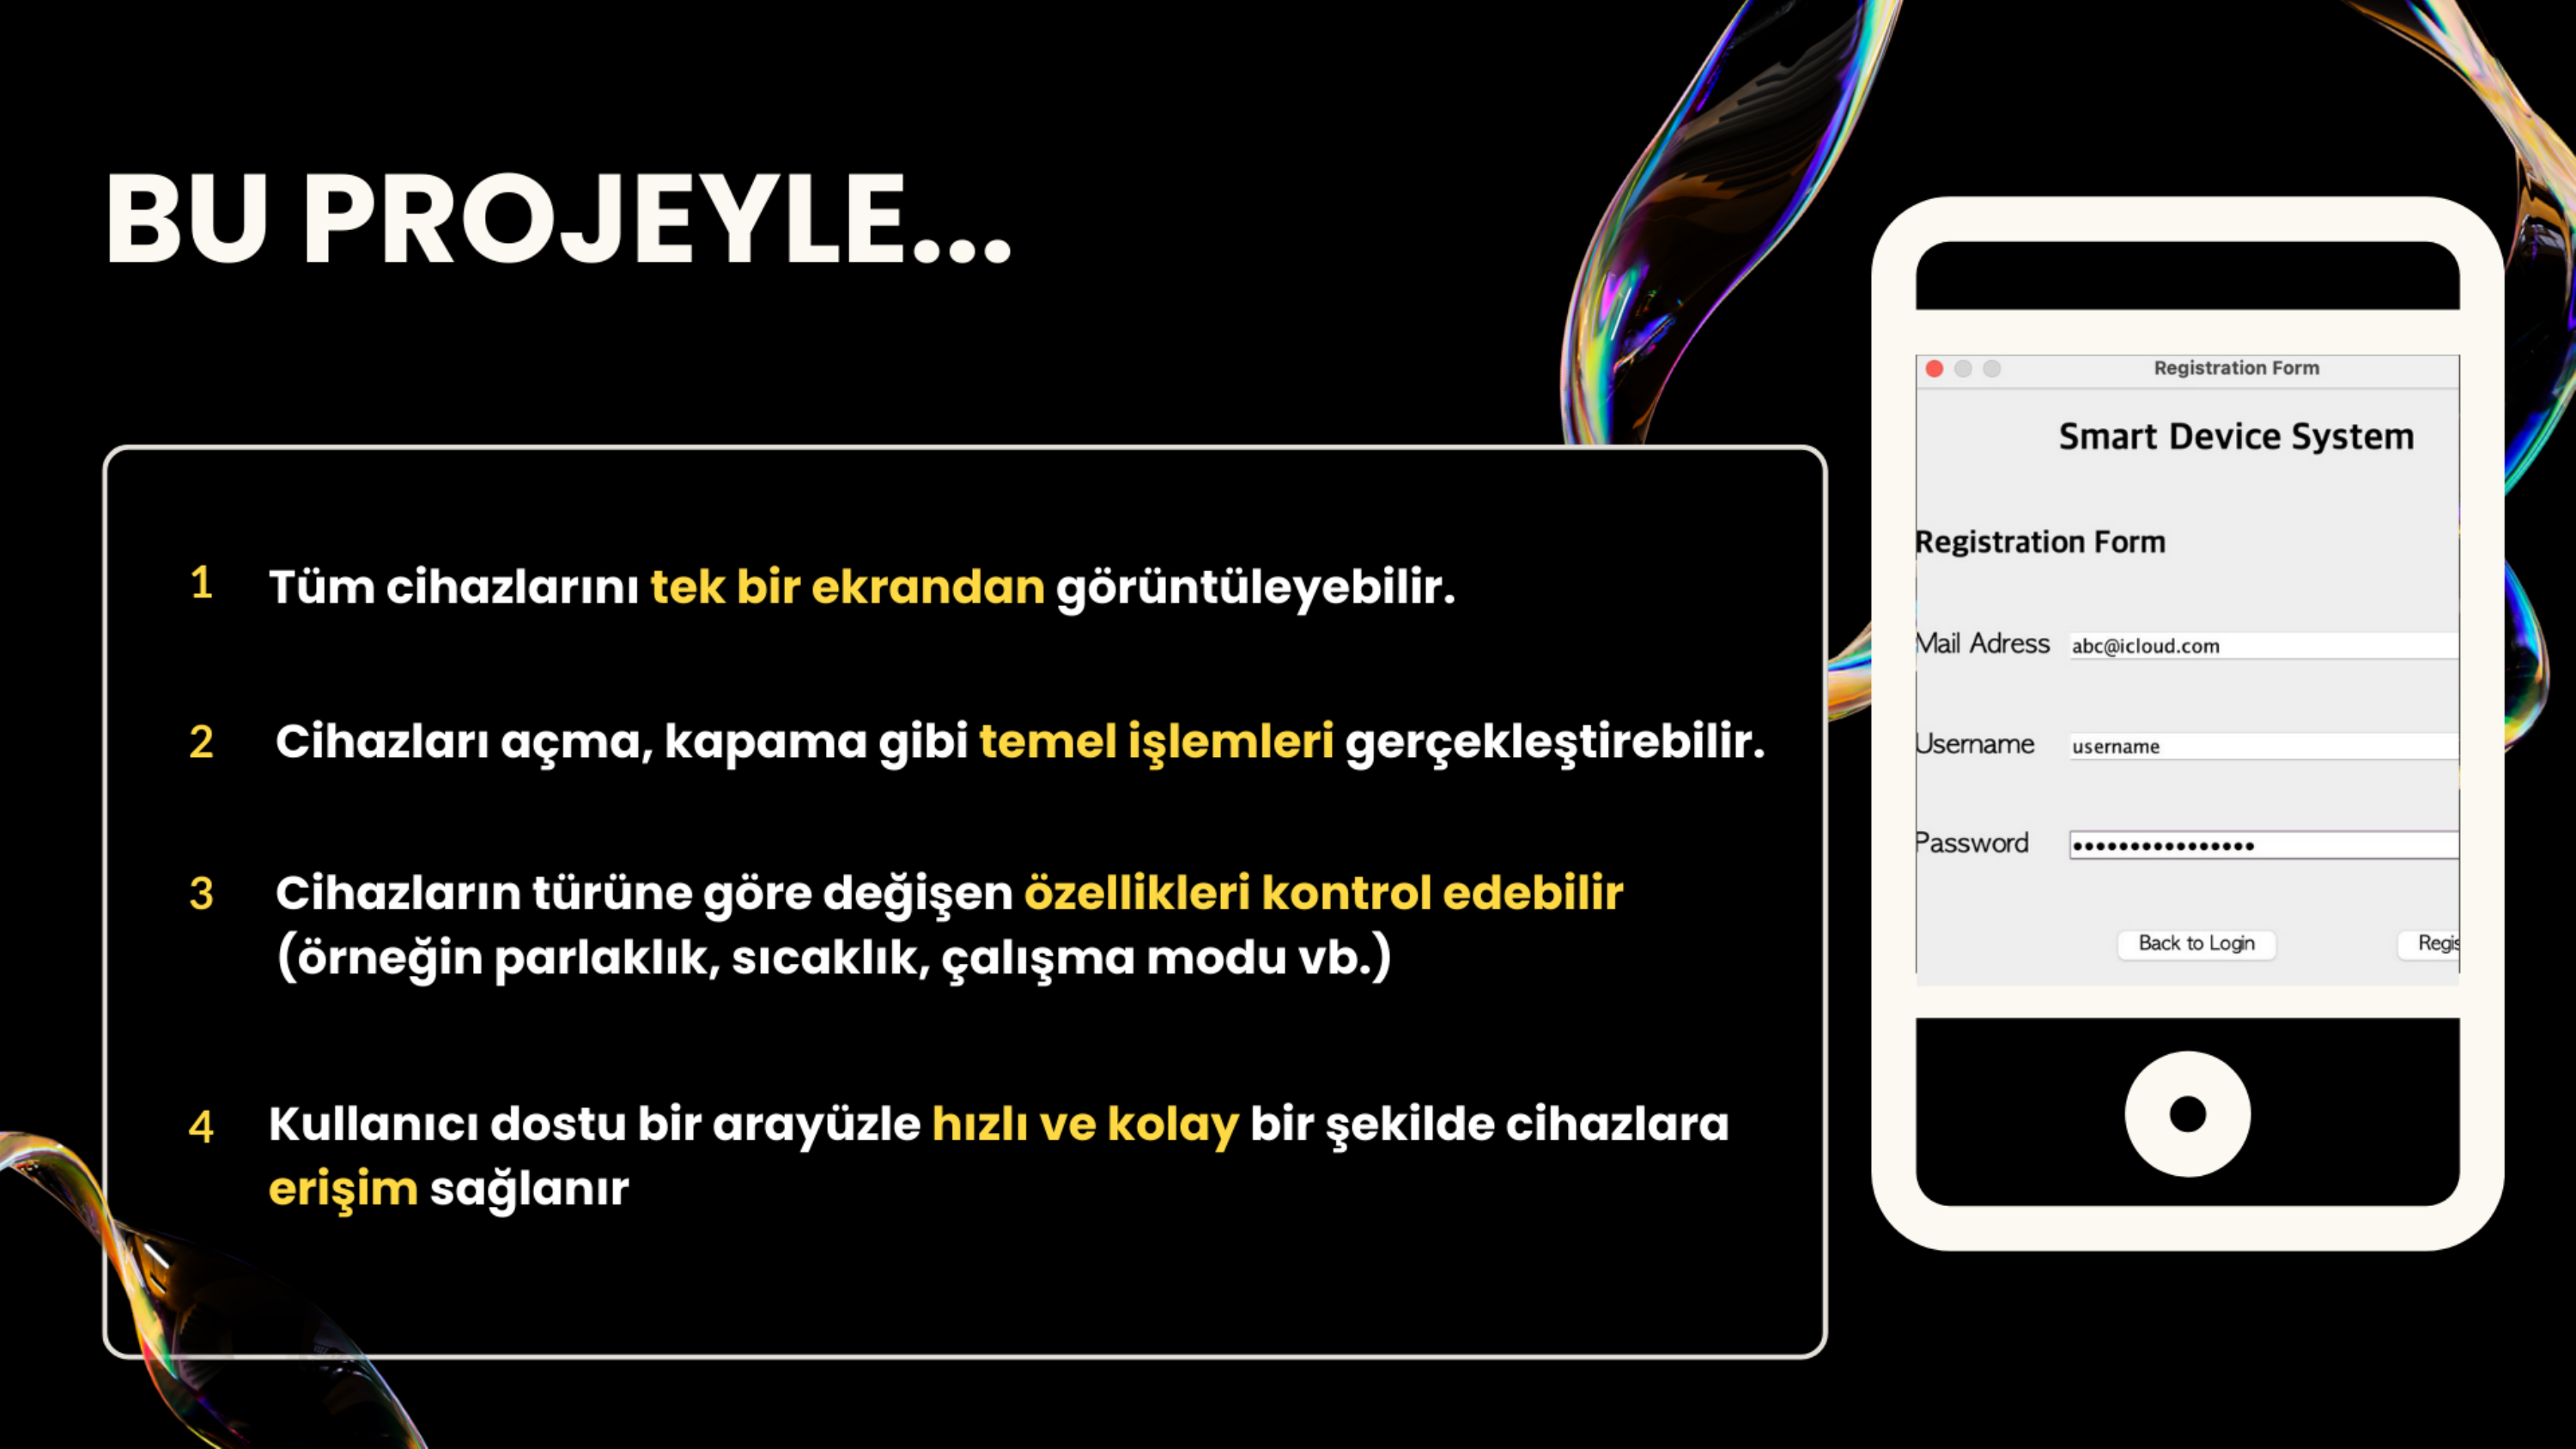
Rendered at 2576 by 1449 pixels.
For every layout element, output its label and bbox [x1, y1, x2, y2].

text_box [0, 0, 2576, 1449]
